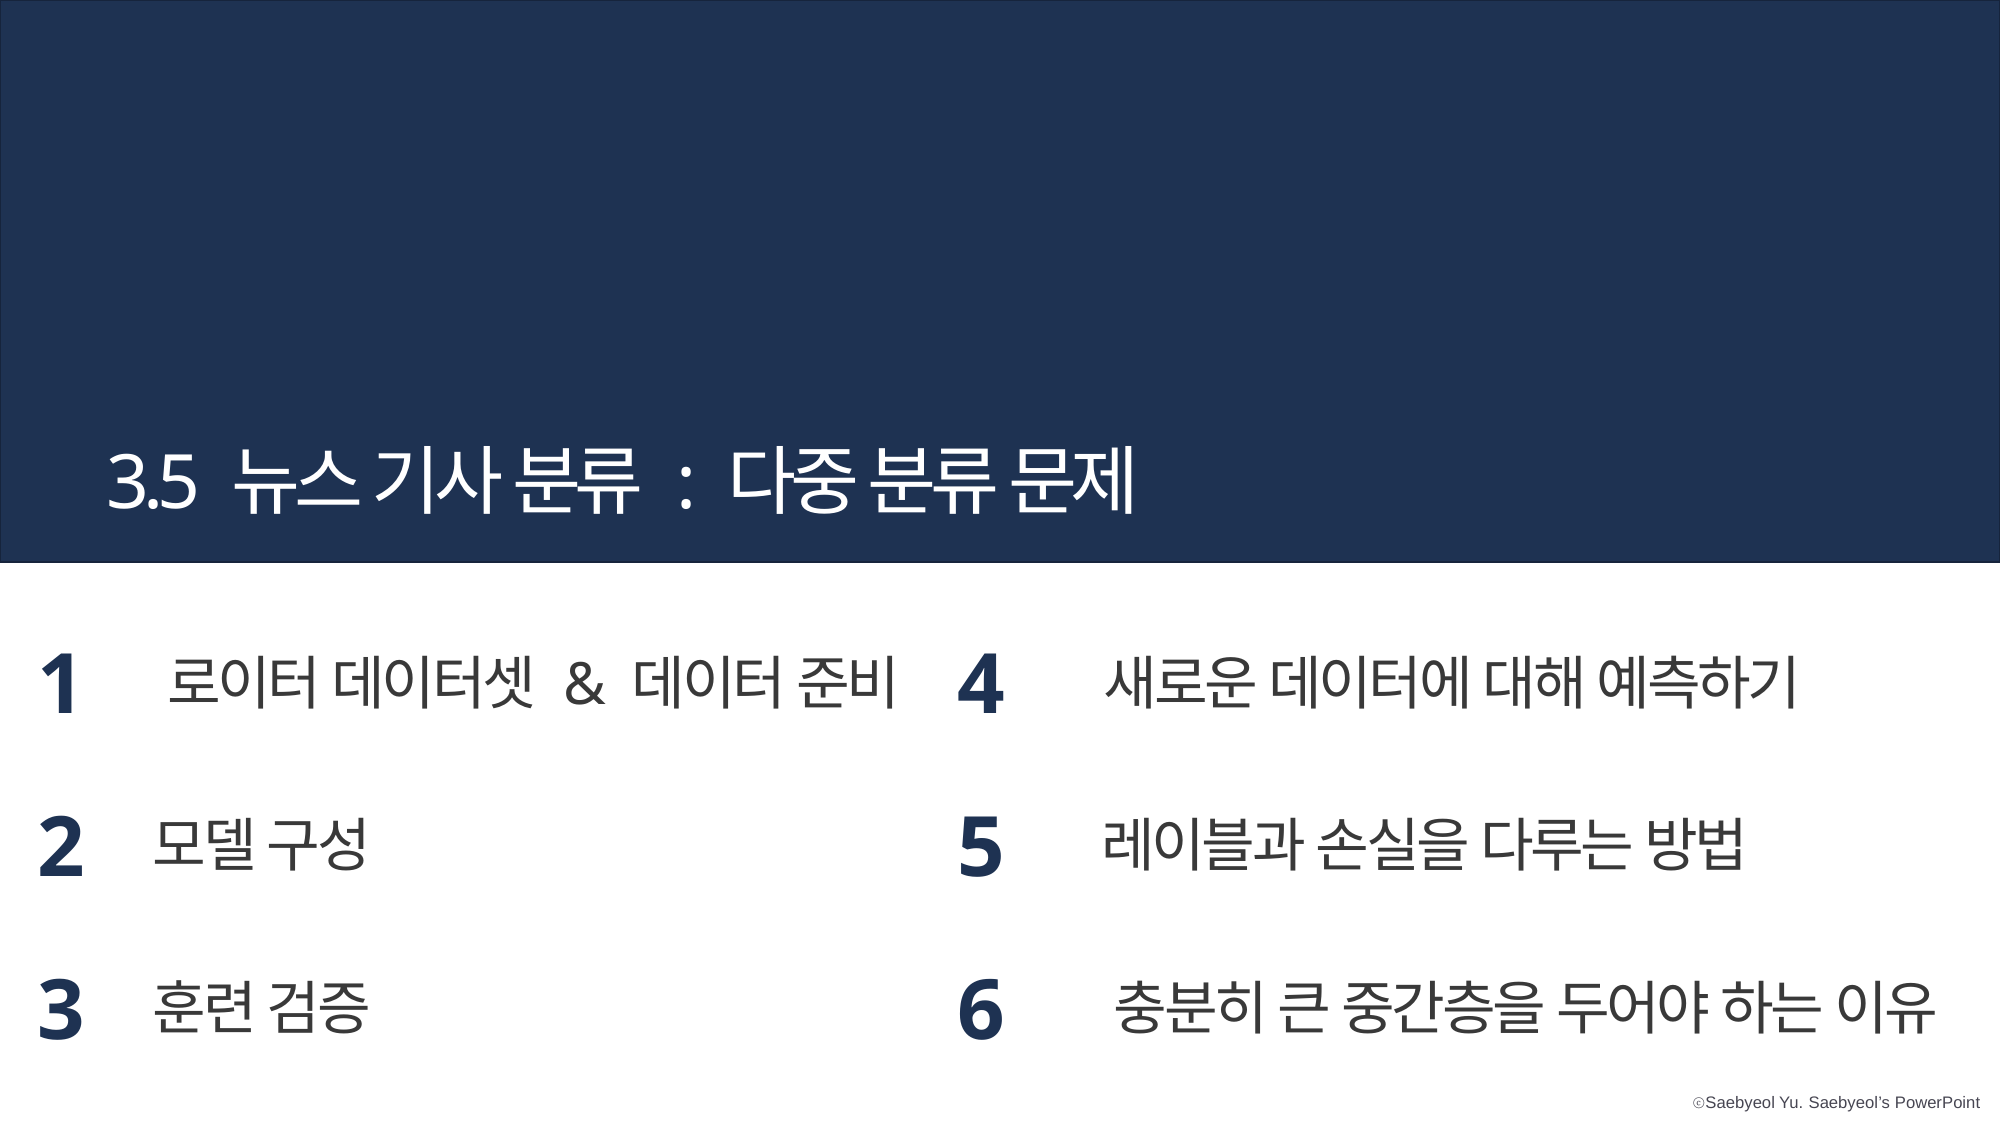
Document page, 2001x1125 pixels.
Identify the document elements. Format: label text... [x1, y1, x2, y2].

text_box 3.5 뉴스 기사 분류 : 다중 분류 문제 [92, 426, 1155, 532]
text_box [19, 948, 398, 1065]
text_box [942, 623, 1857, 740]
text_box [19, 785, 398, 902]
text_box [942, 785, 1801, 902]
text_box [19, 623, 942, 740]
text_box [942, 948, 2000, 1065]
text_box [0, 0, 2000, 563]
